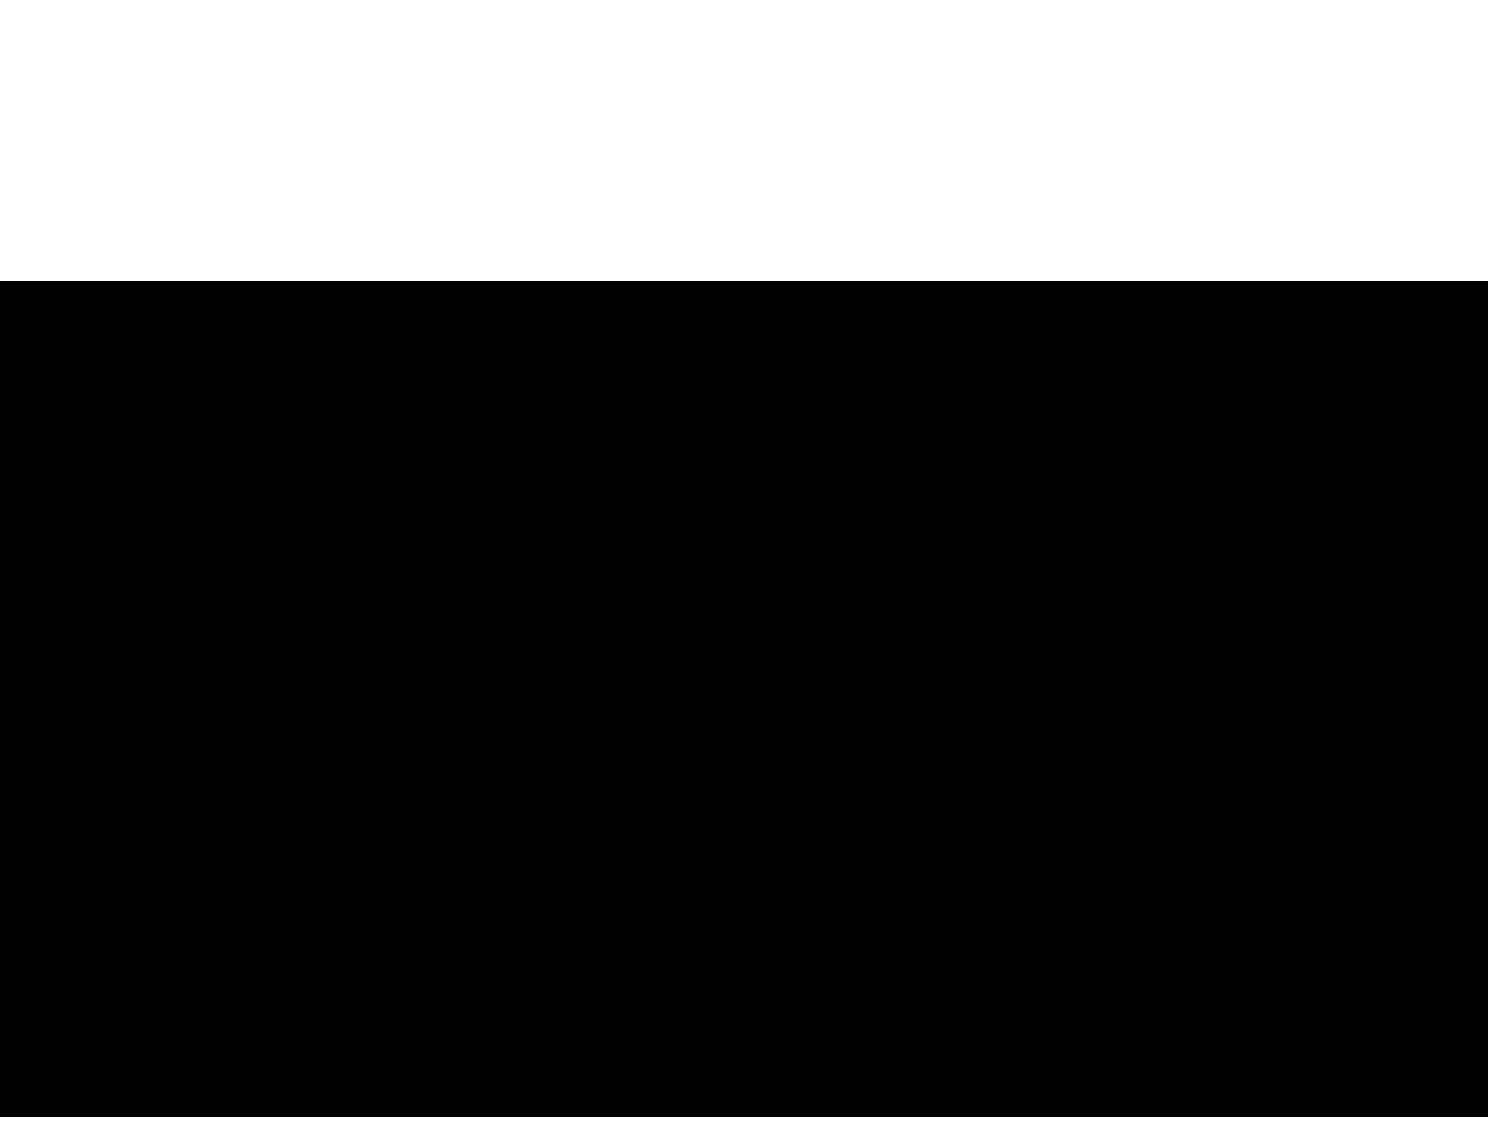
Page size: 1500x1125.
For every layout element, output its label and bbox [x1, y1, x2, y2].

list [0, 280, 1489, 1118]
